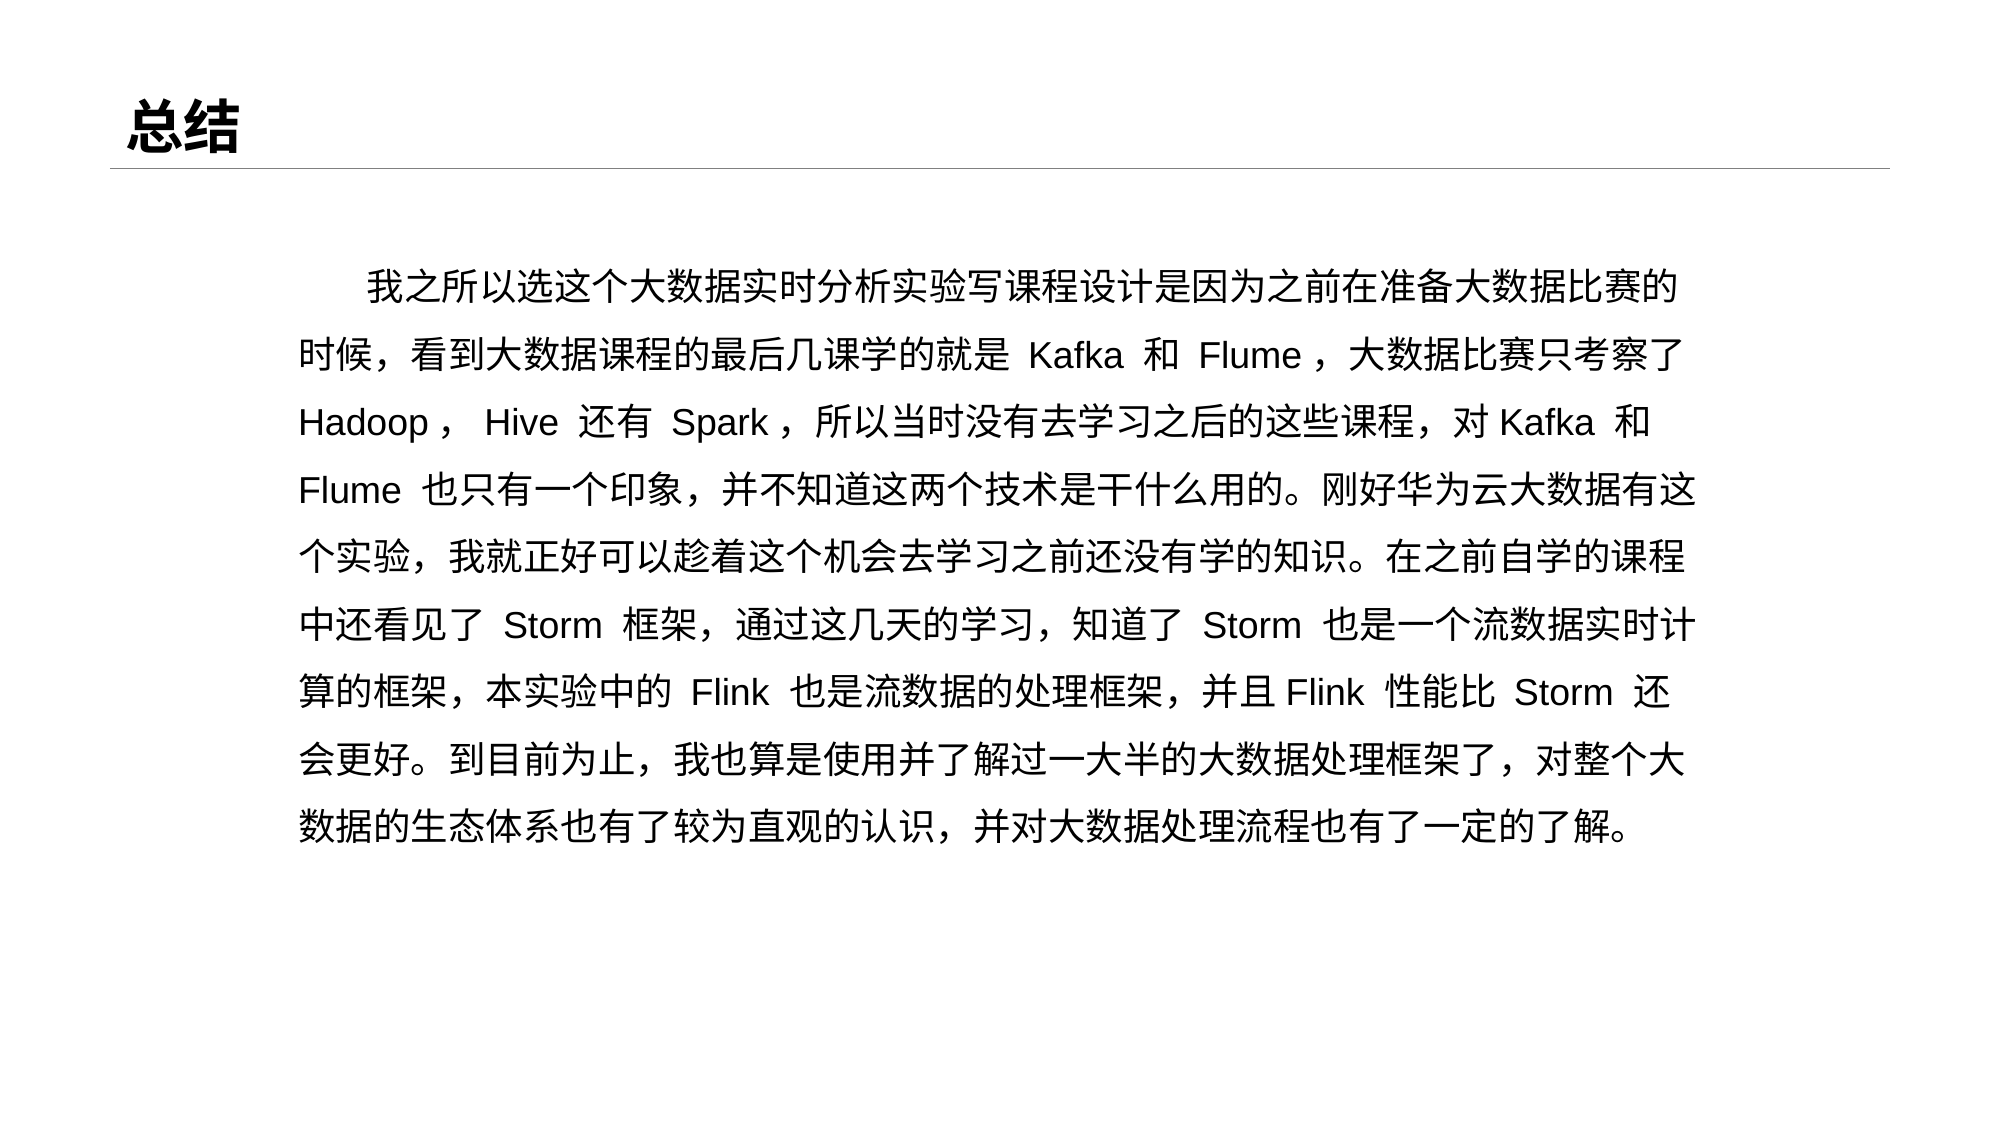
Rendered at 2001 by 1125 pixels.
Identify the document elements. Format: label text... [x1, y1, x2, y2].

text_box 我之所以选这个大数据实时分析实验写课程设计是因为之前在准备大数据比赛的时候，看到大数据课程的最后几课学的就是 Kafka 和 Flume，大数据比赛只考察了 Hadoop，Hive 还有 Spark，所以当时没有去学习之后的这些课程，对Kafka 和 Flume 也只有一个印象，并不知道这两个技术是干什么用的。刚好华为云大数据有这个实验，我就正好可以趁着这个机会去学习之前还没有学的知识。在之前自学的课程中还看见了 Storm 框架，通过这几天的学习，知道了 Storm 也是一个流数据实时计算的框架，本实验中的 Flink 也是流数据的处理框架，并且Flink 性能比 Storm 还会更好。到目前为止，我也算是使用并了解过一大半的大数据处理框架了，对整个大数据的生态体系也有了较为直观的认识，并对大数据处理流程也有了一定的了解。 [283, 233, 1717, 856]
title 总结 [109, 0, 1890, 169]
